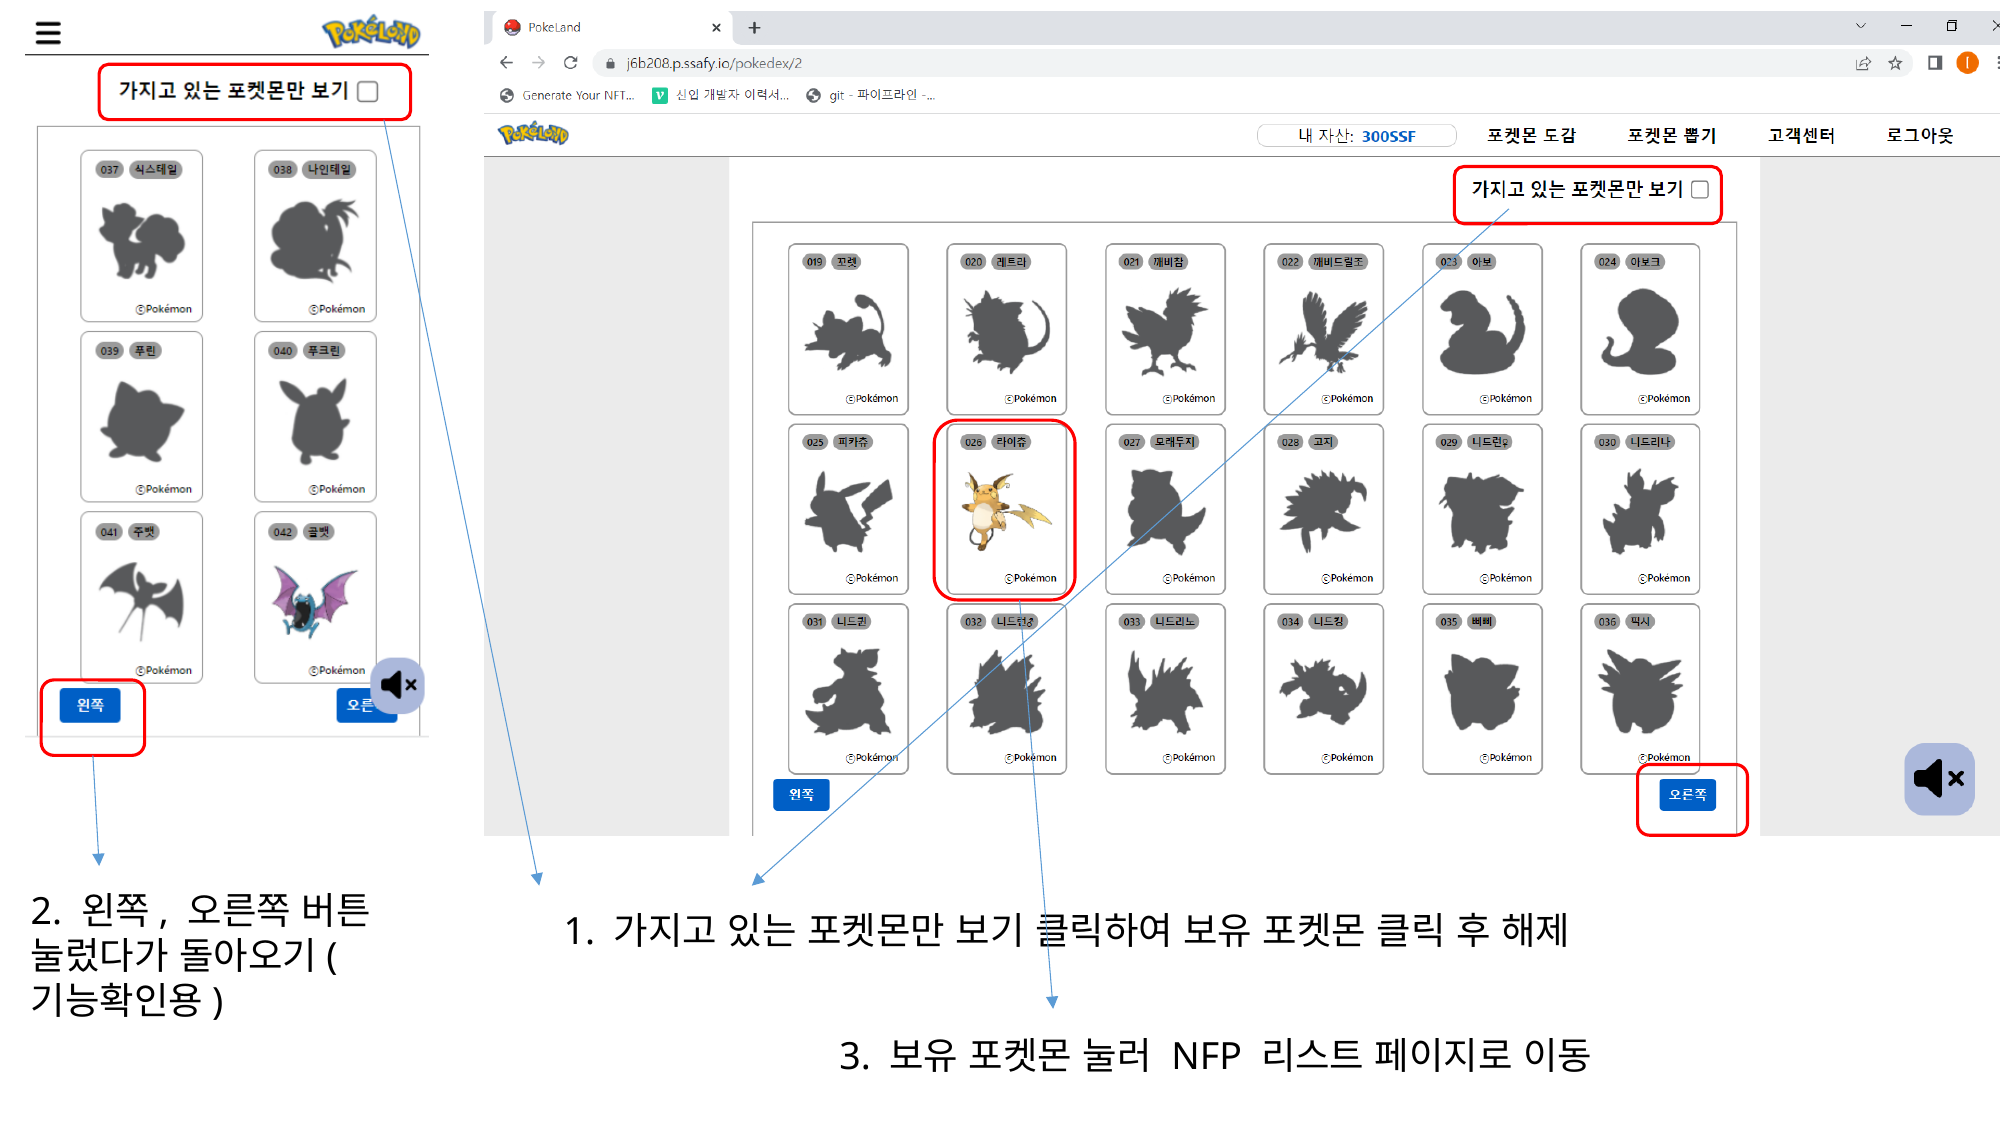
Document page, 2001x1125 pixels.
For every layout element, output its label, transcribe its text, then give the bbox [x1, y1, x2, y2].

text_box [1019, 599, 1054, 1009]
picture [484, 11, 2000, 836]
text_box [92, 755, 100, 867]
text_box 2. 왼쪽, 오른쪽 버튼 눌렀다가 돌아오기(기능확인용) [15, 880, 494, 1030]
text_box 3. 보유 포켓몬 눌러 NFP 리스트 페이지로 이동 [824, 1024, 1670, 1085]
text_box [751, 208, 1509, 886]
text_box 1. 가지고 있는 포켓몬만 보기 클릭하여 보유 포켓몬 클릭 후 해제 [1054, 899, 1586, 960]
text_box 1. 가지고 있는 포켓몬만 보기 클릭하여 보유 포켓몬 클릭 후 해제 [548, 899, 1019, 960]
picture [25, 13, 429, 738]
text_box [383, 119, 540, 886]
text_box [40, 738, 146, 757]
